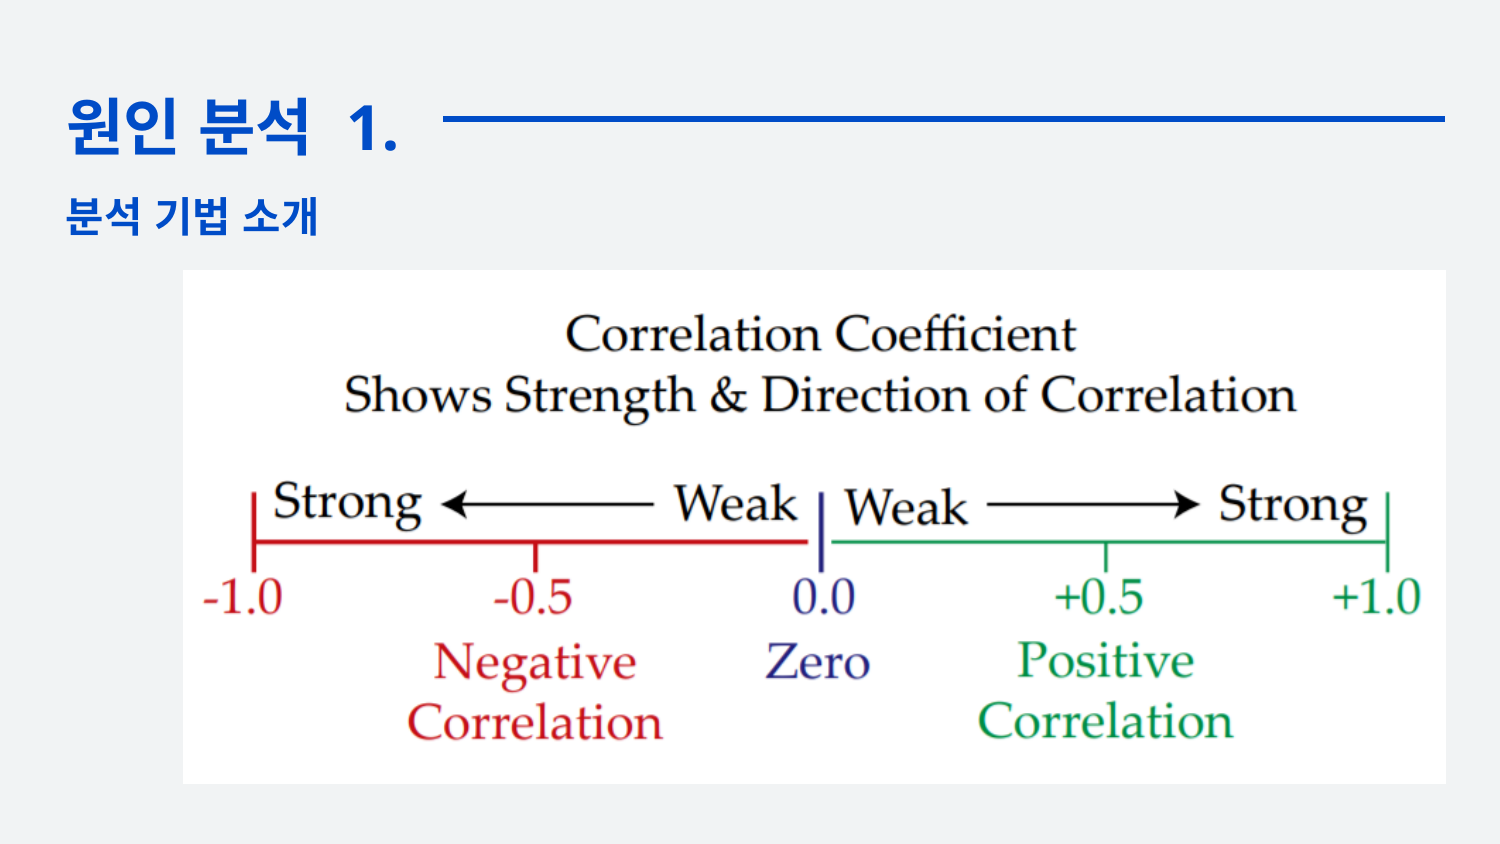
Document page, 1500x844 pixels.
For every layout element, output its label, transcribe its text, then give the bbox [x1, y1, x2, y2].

title 원인 분석 1. [51, 72, 1449, 167]
picture [183, 269, 1446, 784]
text_box 분석 기법 소개 [51, 182, 444, 248]
